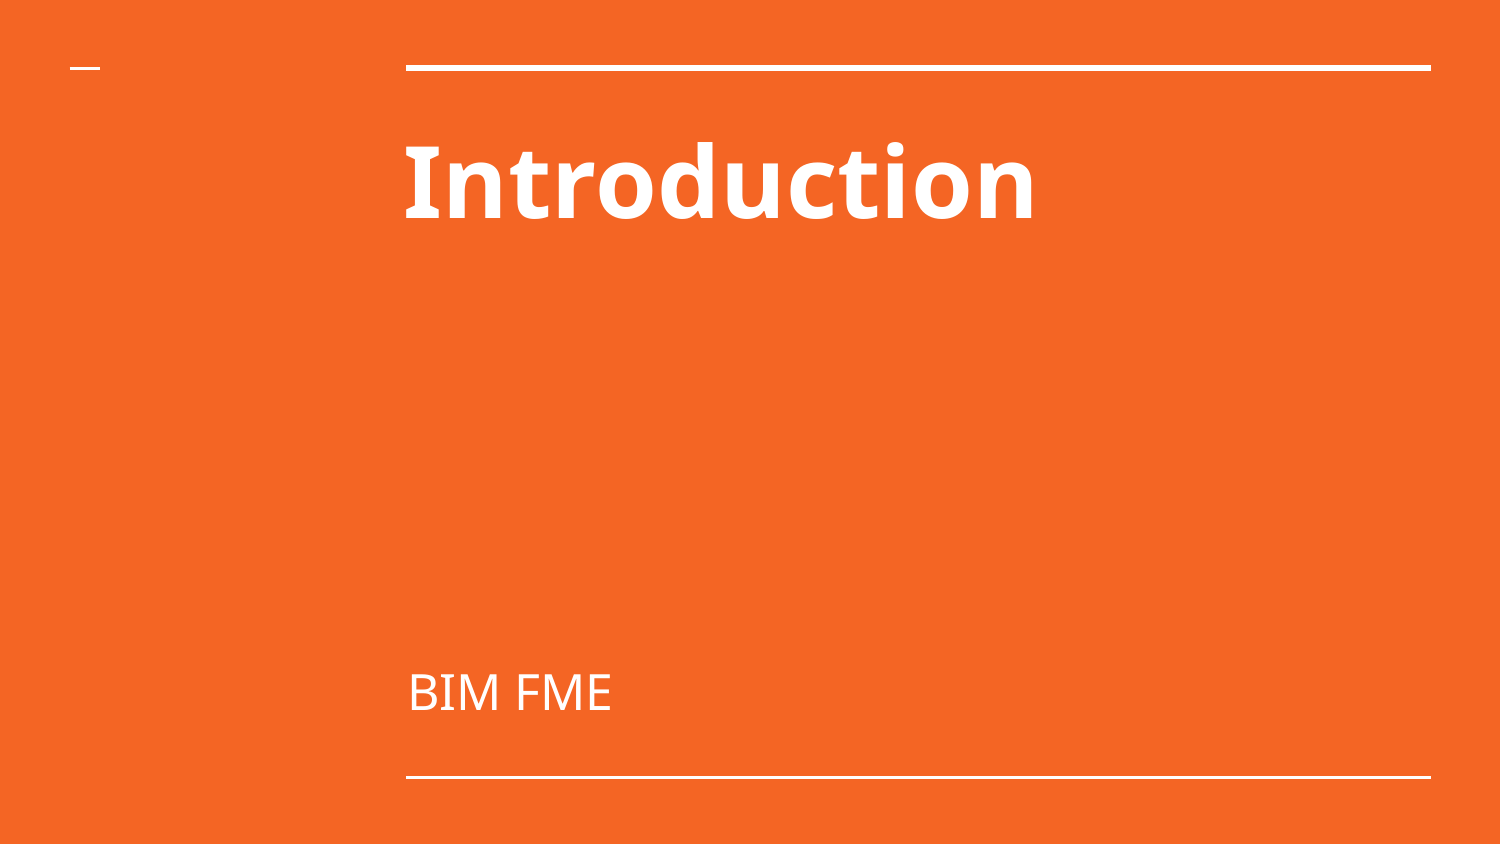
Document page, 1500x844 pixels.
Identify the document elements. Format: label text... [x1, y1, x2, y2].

subtitle BIM FME [392, 531, 1431, 735]
title Introduction [389, 103, 1428, 357]
